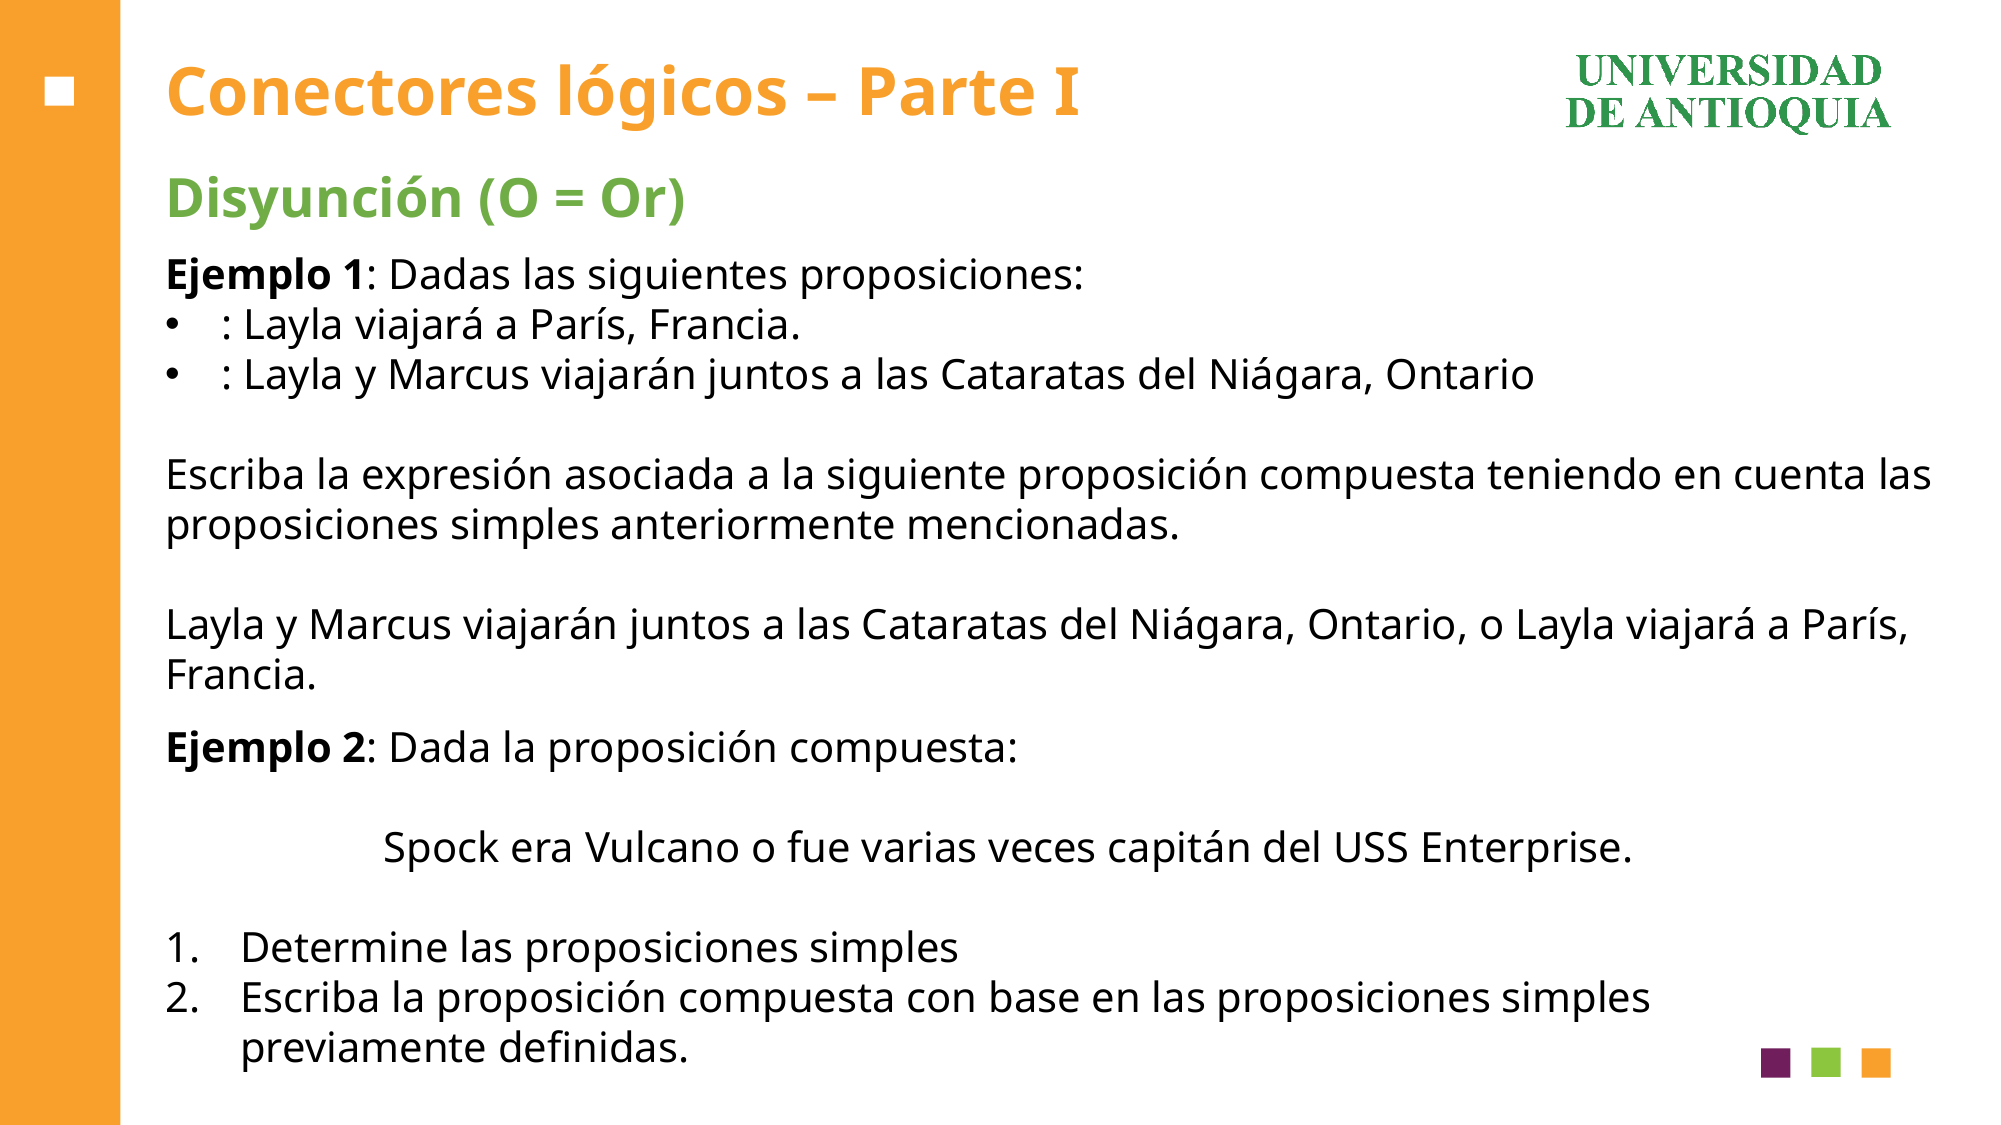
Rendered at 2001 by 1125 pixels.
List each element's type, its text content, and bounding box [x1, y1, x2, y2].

text_box Ejemplo 2: Dada la proposición compuesta: Spock era Vulcano o fue varias veces capitán del USS Enterprise. Determine las proposiciones simples Escriba la proposición compuesta con base en las proposiciones simples previamente definidas. [150, 713, 1868, 1079]
text_box Disyunción (O = Or) [150, 156, 1963, 237]
picture [1542, 32, 1914, 150]
title Conectores lógicos – Parte I [150, 15, 1513, 156]
